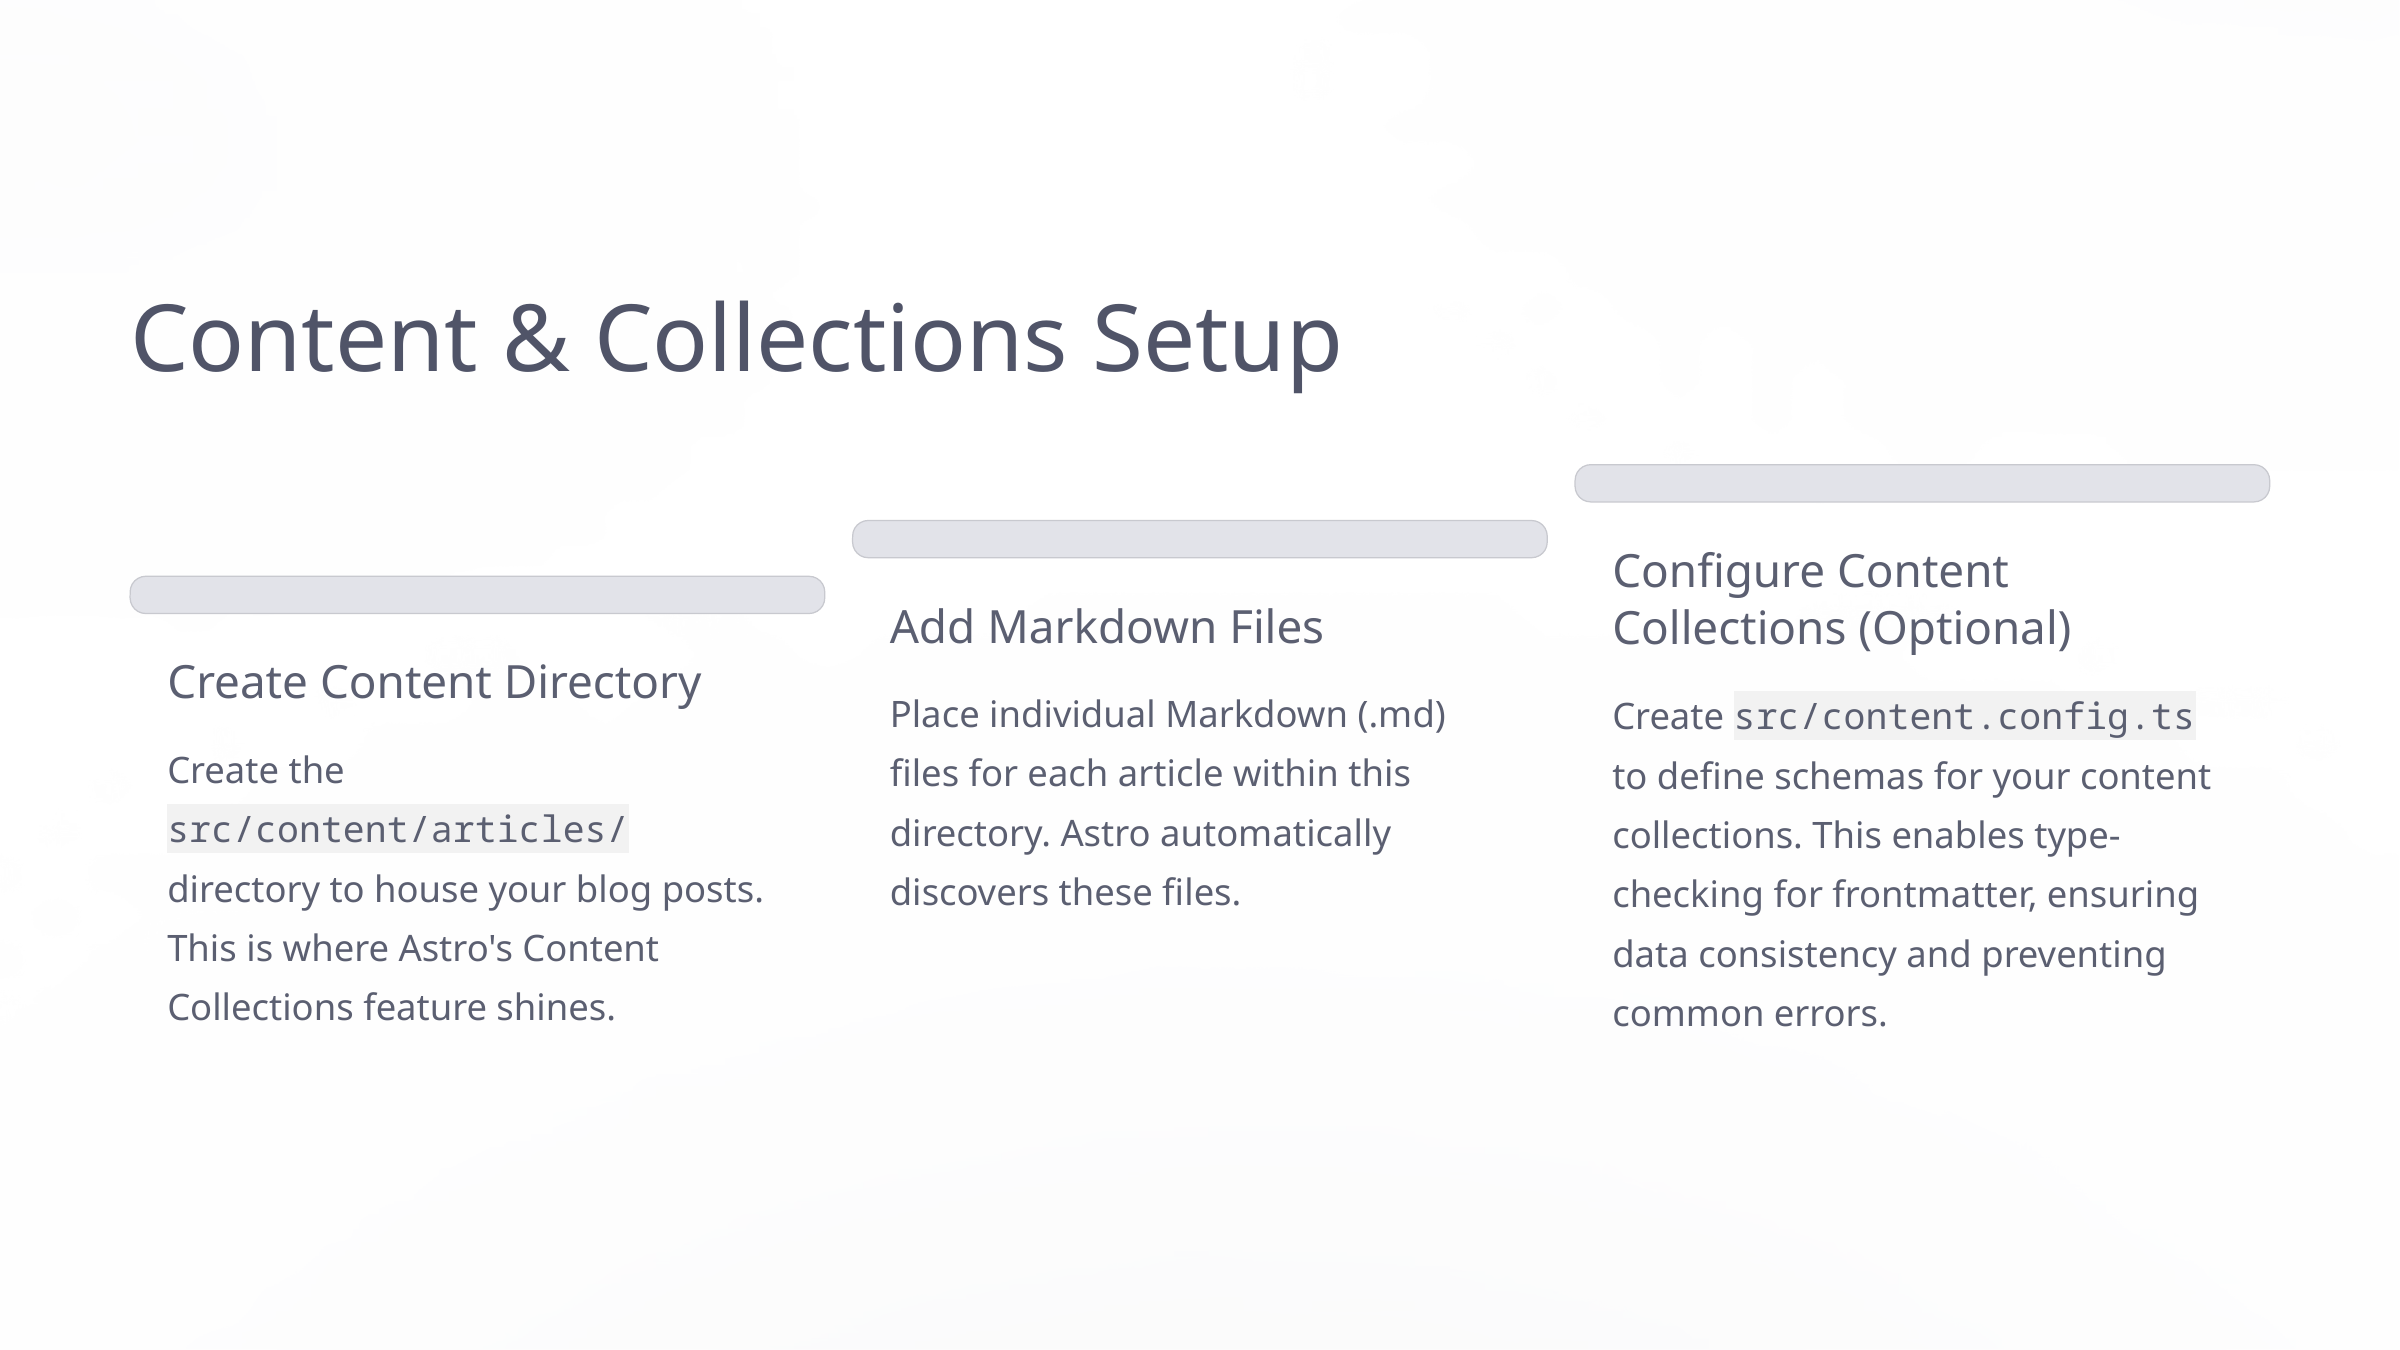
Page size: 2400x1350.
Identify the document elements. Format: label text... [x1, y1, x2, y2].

text_box Create the src/content/articles/ directory to house your blog posts. This is where Astro's Content Collections feature shines. [167, 731, 788, 974]
text_box Add Markdown Files [889, 594, 1355, 653]
text_box Create Content Directory [167, 650, 721, 709]
text_box Content & Collections Setup [130, 274, 1378, 391]
text_box Configure Content Collections (Optional) [1612, 539, 2233, 656]
text_box Place individual Markdown (.md) files for each article within this directory. Astro automatically discovers these files. [889, 675, 1510, 914]
text_box [130, 576, 825, 614]
text_box [852, 520, 1548, 558]
text_box [1575, 464, 2270, 502]
text_box Create src/content.config.ts to define schemas for your content collections. This enables type-checking for frontmatter, ensuring data consistency and preventing common errors. [1612, 677, 2233, 1039]
